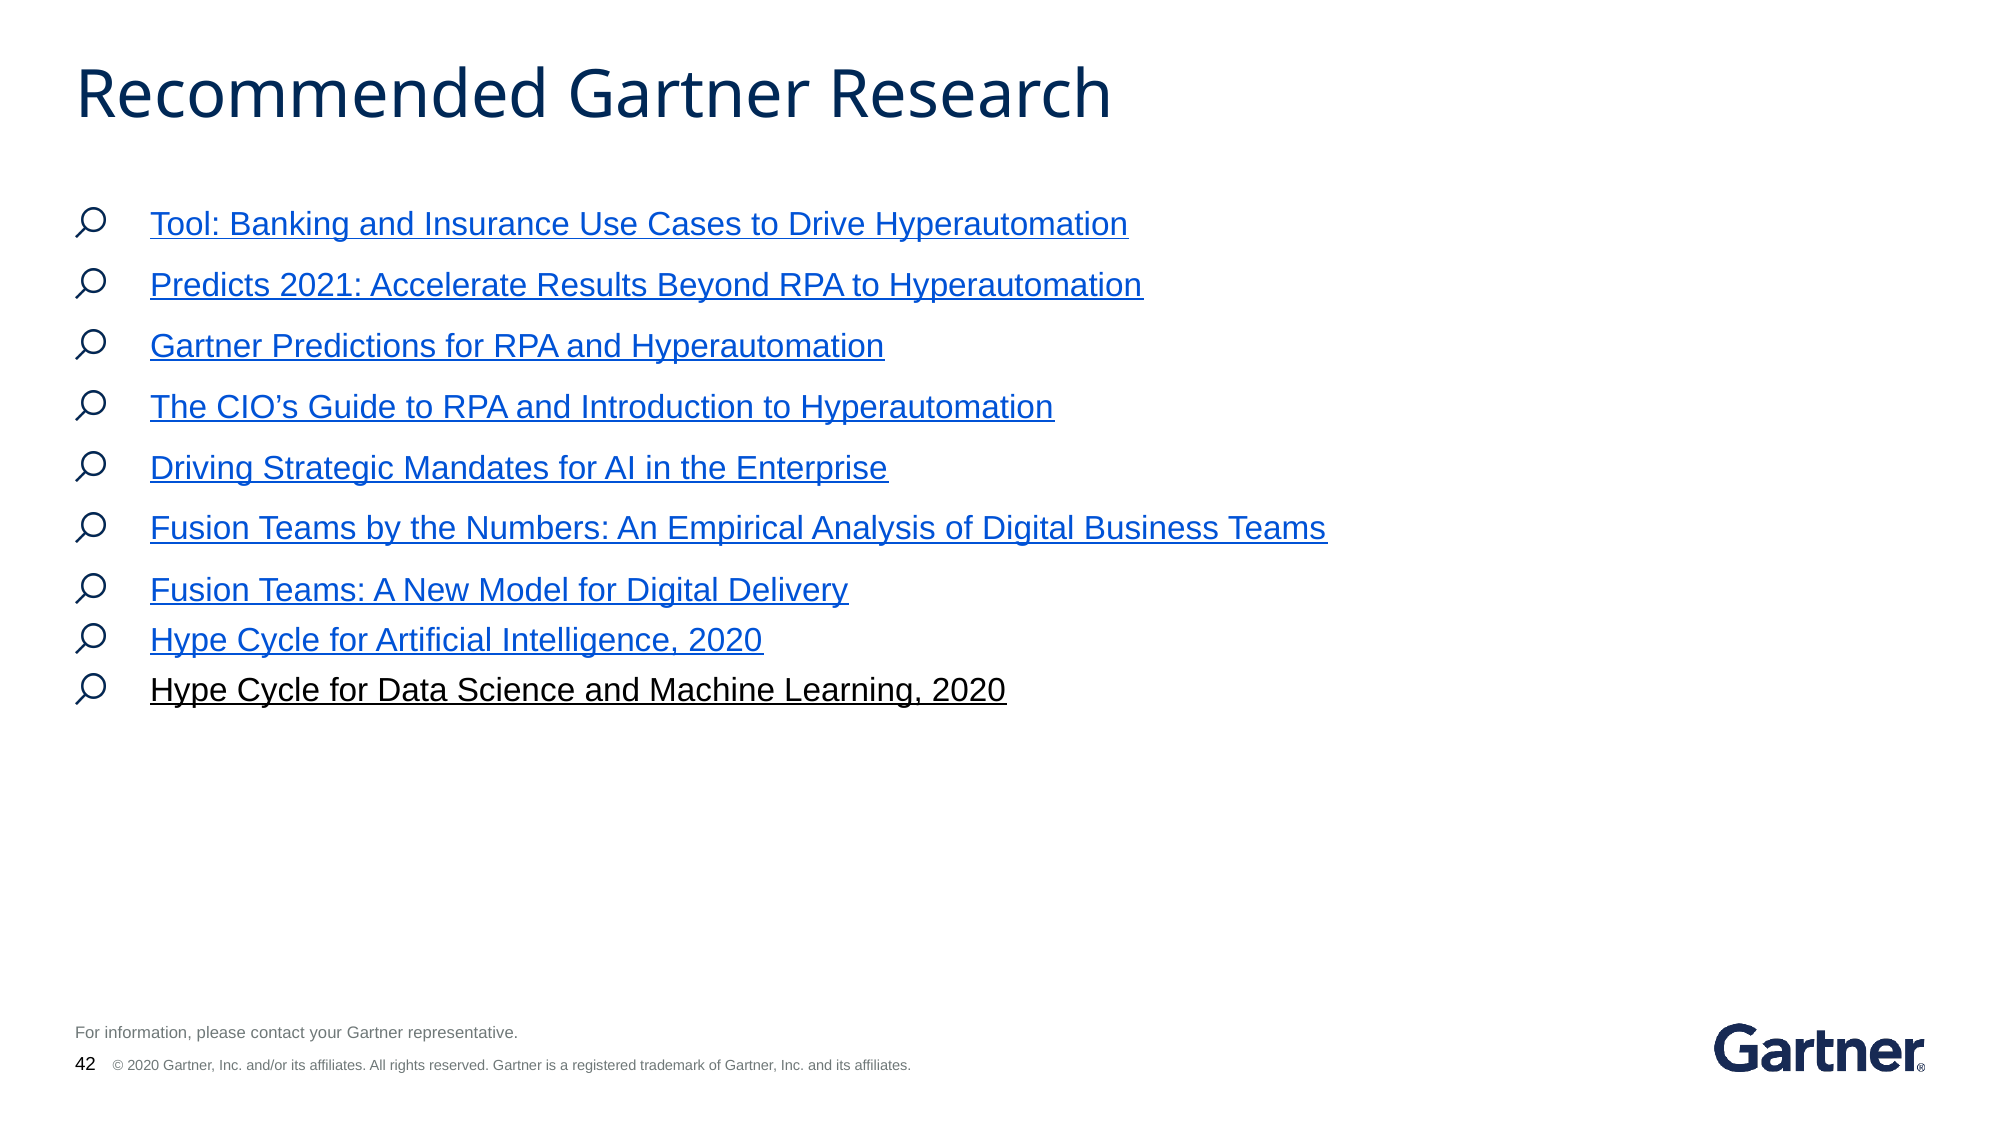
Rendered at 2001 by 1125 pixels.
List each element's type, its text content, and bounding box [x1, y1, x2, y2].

title Recommended Gartner Research [75, 60, 1925, 133]
list Tool: Banking and Insurance Use Cases to Drive Hyperautomation Predicts 2021: Accelerate Results Beyond RPA to Hyperautomation Gartner Predictions for RPA and Hyperautomation The CIO’s Guide to RPA and Introduction to Hyperautomation Driving Strategic Mandates for AI in the Enterprise Fusion Teams by the Numbers: An Empirical Analysis of Digital Business Teams Fusion Teams: A New Model for Digital Delivery Hype Cycle for Artificial Intelligence, 2020 Hype Cycle for Data Science and Machine Learning, 2020 [75, 206, 1925, 939]
picture [75, 329, 106, 360]
picture [75, 268, 106, 299]
picture [75, 673, 106, 705]
picture [75, 573, 106, 604]
picture [75, 207, 106, 238]
picture [75, 512, 106, 543]
picture [75, 623, 106, 654]
picture [75, 451, 106, 482]
picture [1714, 1023, 1925, 1072]
picture [75, 390, 106, 421]
